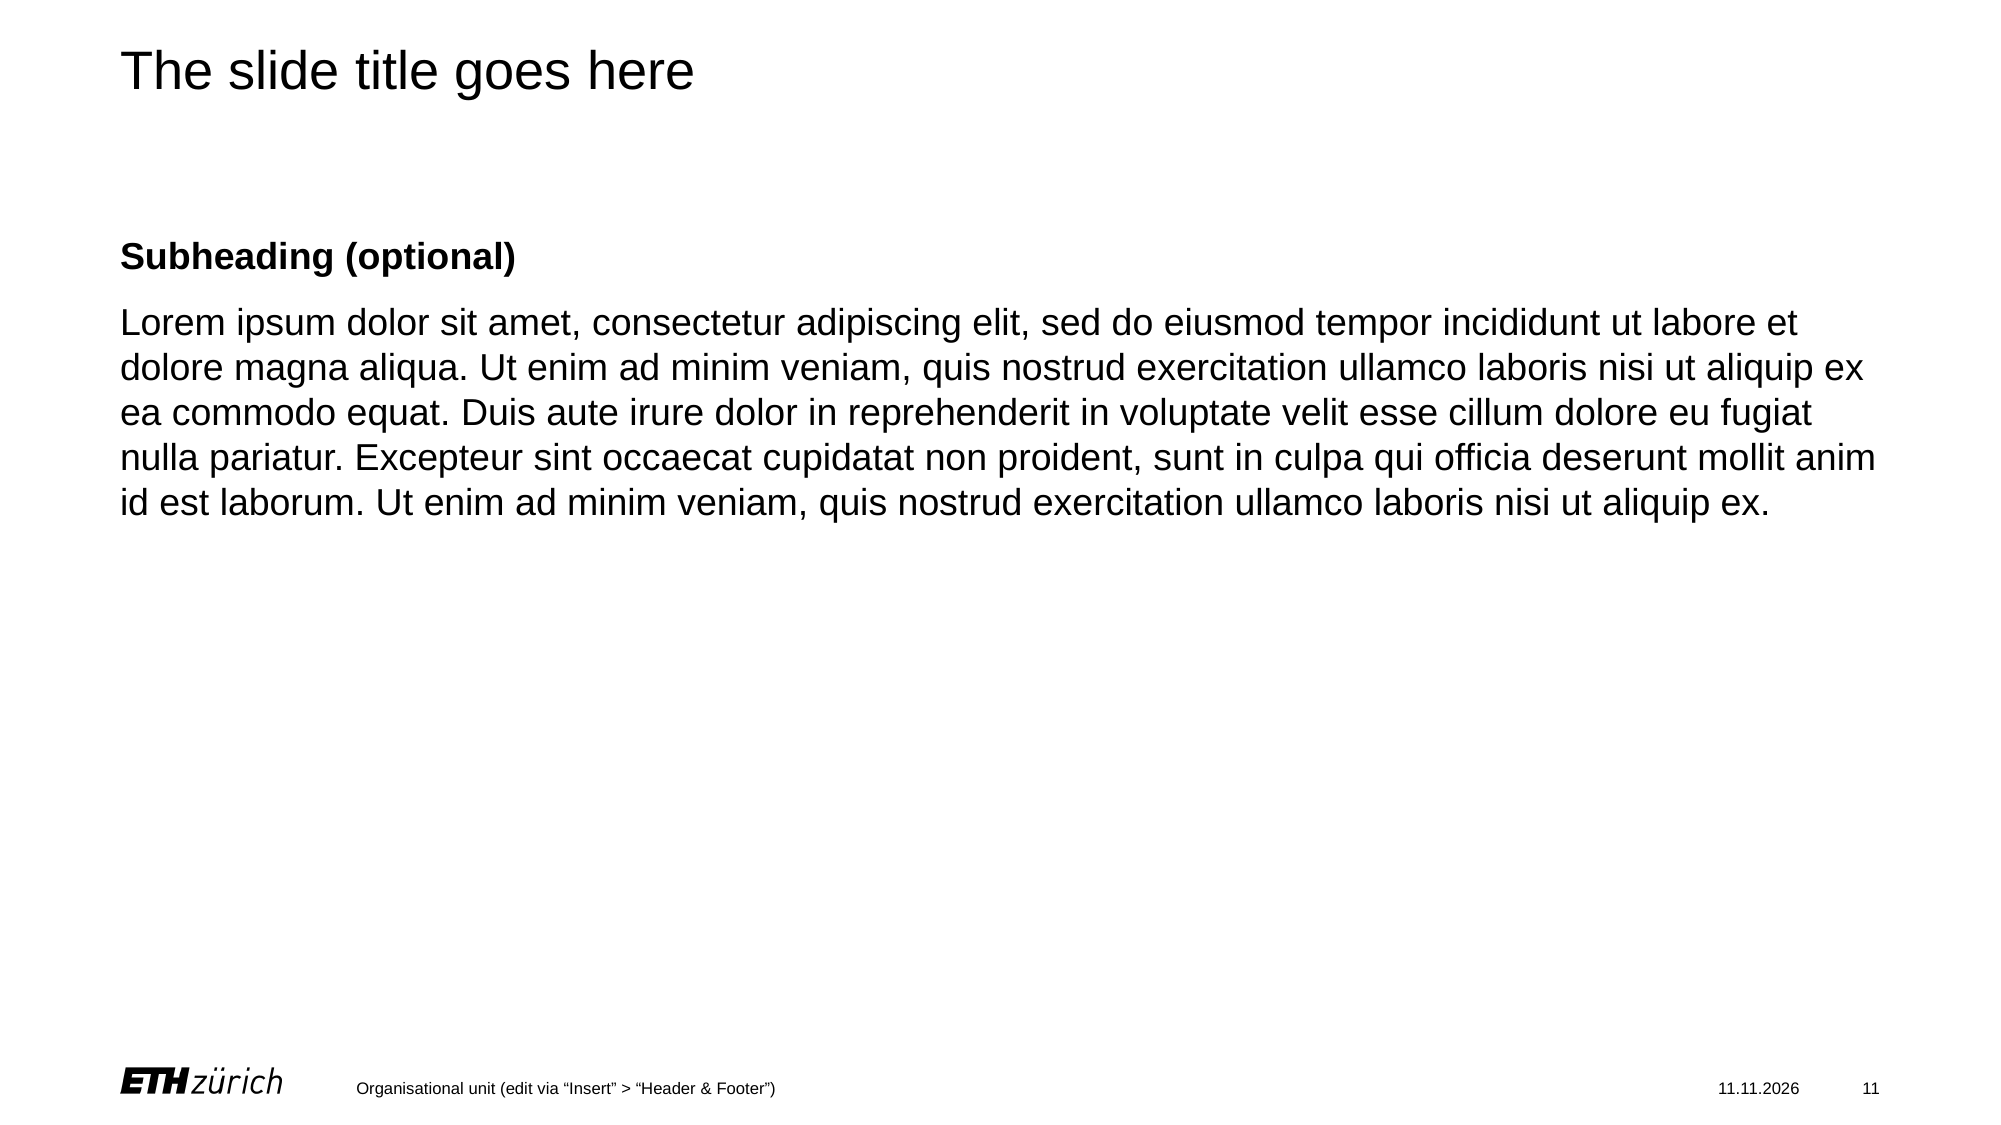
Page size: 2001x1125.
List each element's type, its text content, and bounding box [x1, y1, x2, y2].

title The slide title goes here [120, 42, 1880, 191]
picture [120, 1067, 282, 1094]
slide_number 11 [1827, 1069, 1880, 1106]
list Subheading (optional) Lorem ipsum dolor sit amet, consectetur adipiscing elit, sed do eiusmod tempor incididunt ut labore et dolore magna aliqua. Ut enim ad minim veniam, quis nostrud exercitation ullamco laboris nisi ut aliquip ex ea commodo equat. Duis aute irure dolor in reprehenderit in voluptate velit esse cillum dolore eu fugiat nulla pariatur. Excepteur sint occaecat cupidatat non proident, sunt in culpa qui officia deserunt mollit anim id est laborum. Ut enim ad minim veniam, quis nostrud exercitation ullamco laboris nisi ut aliquip ex. [120, 231, 1880, 1000]
footer Organisational unit (edit via “Insert” > “Header & Footer”) [356, 1069, 1243, 1106]
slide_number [1718, 1069, 1819, 1106]
